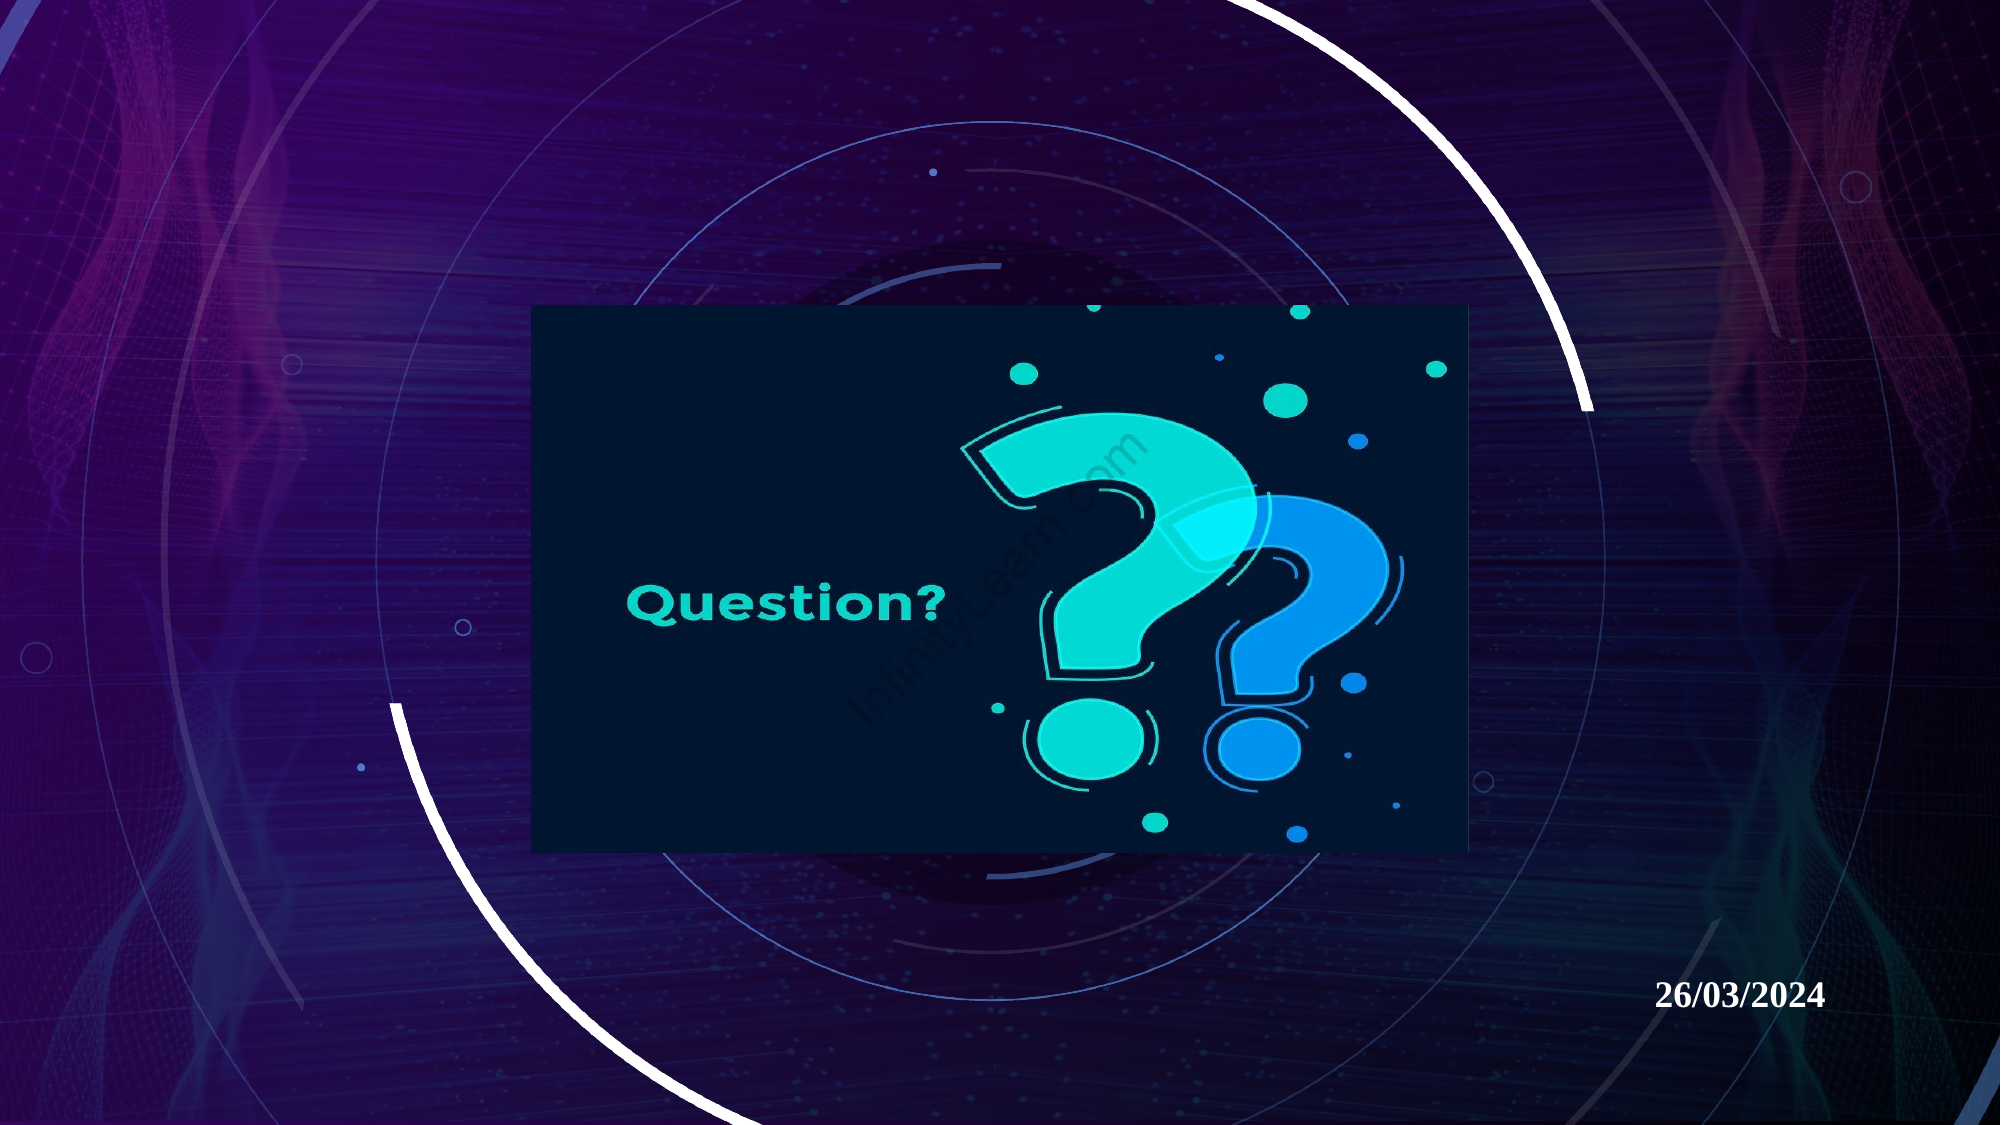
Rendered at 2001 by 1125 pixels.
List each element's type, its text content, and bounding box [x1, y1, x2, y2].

picture [0, 0, 2000, 1125]
text_box 26/03/2024 [1639, 962, 1841, 1023]
